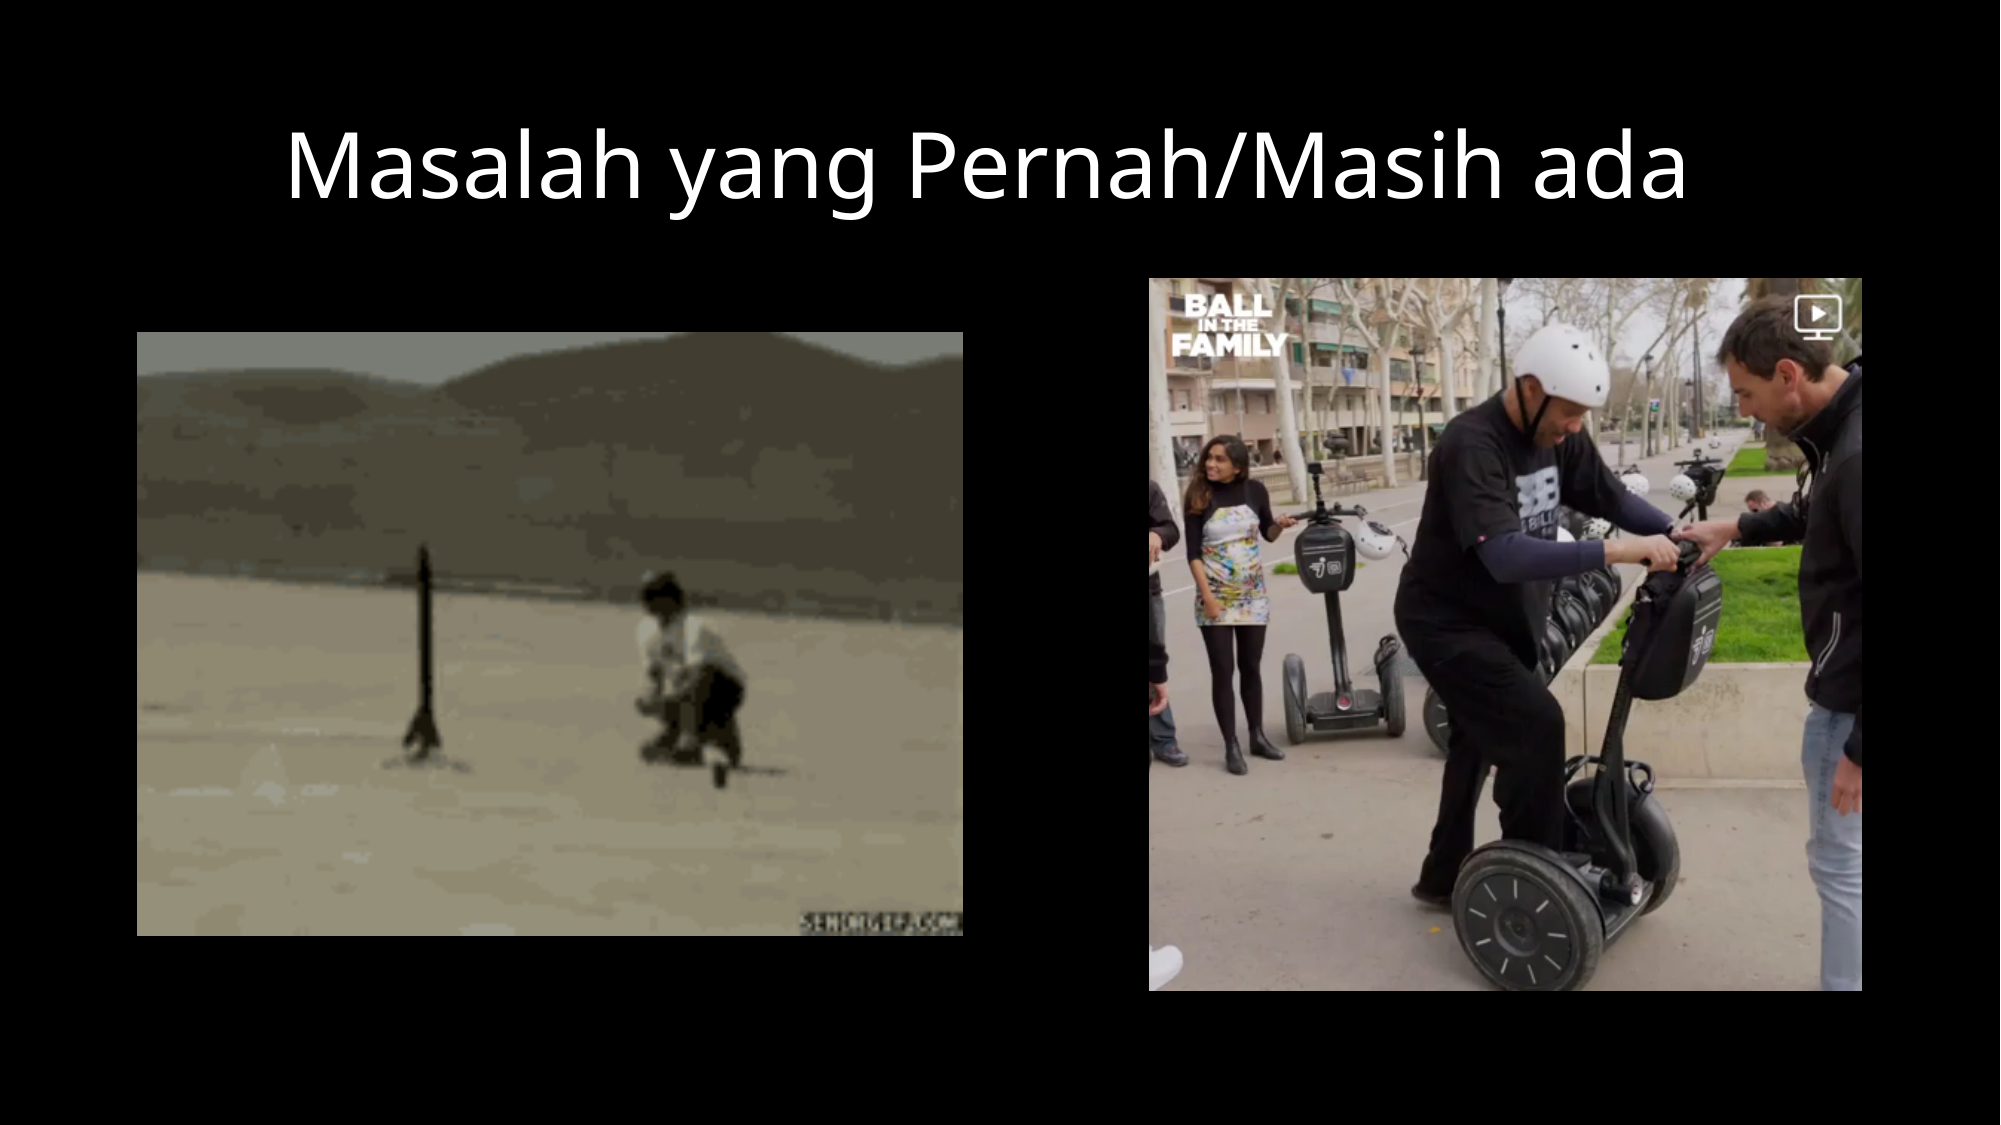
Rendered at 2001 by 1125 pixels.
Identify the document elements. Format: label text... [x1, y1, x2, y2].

picture [137, 332, 963, 936]
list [1148, 277, 1863, 992]
title Masalah yang Pernah/Masih ada [137, 59, 1863, 278]
